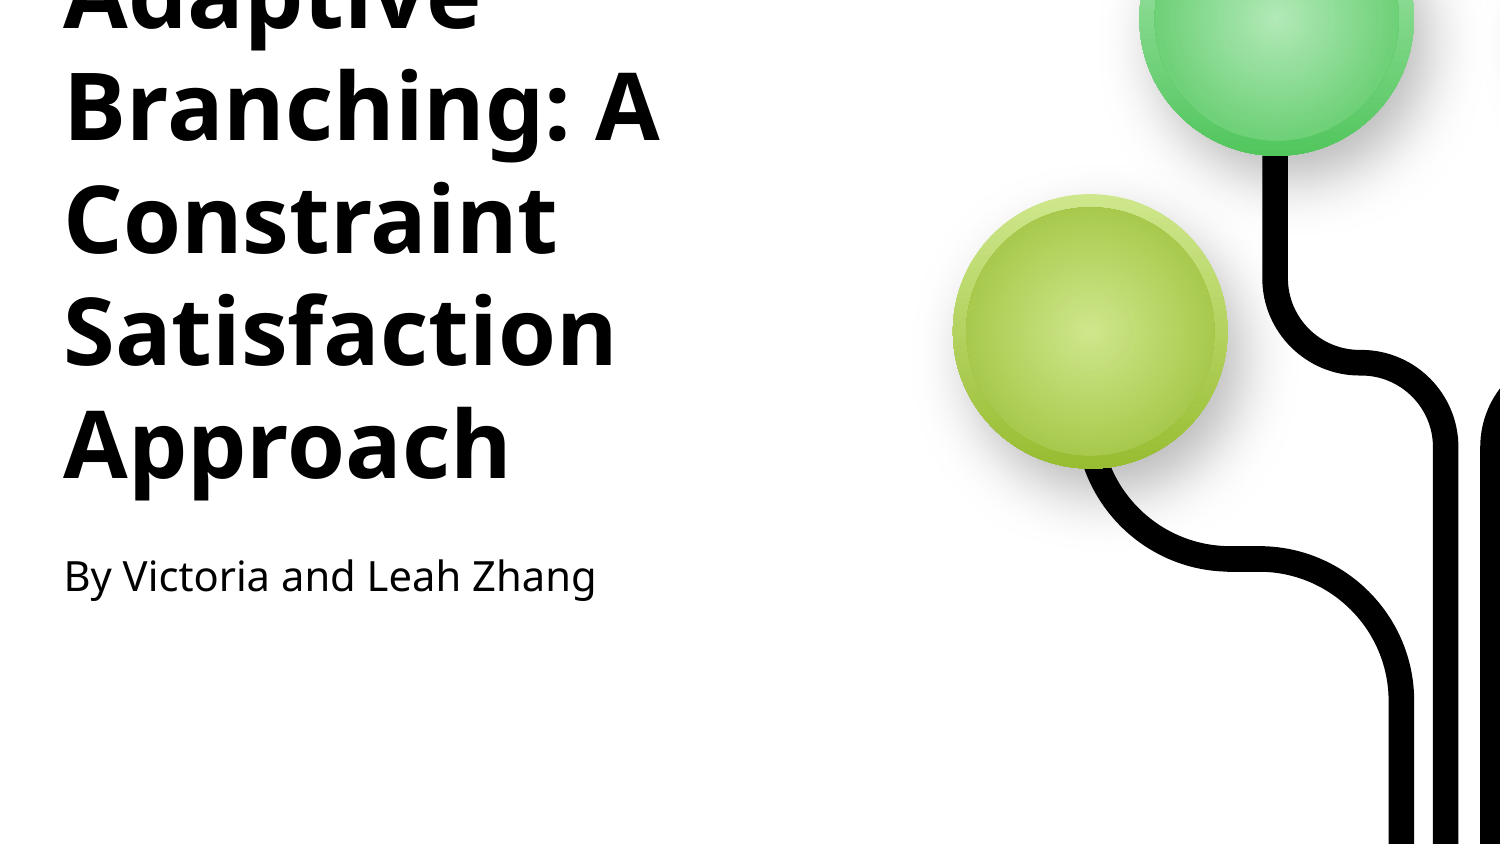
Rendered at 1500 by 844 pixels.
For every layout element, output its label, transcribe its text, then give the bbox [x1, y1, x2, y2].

title Adaptive Branching: A Constraint Satisfaction Approach [48, 159, 947, 513]
subtitle By Victoria and Leah Zhang [48, 534, 782, 665]
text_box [952, 0, 1500, 844]
